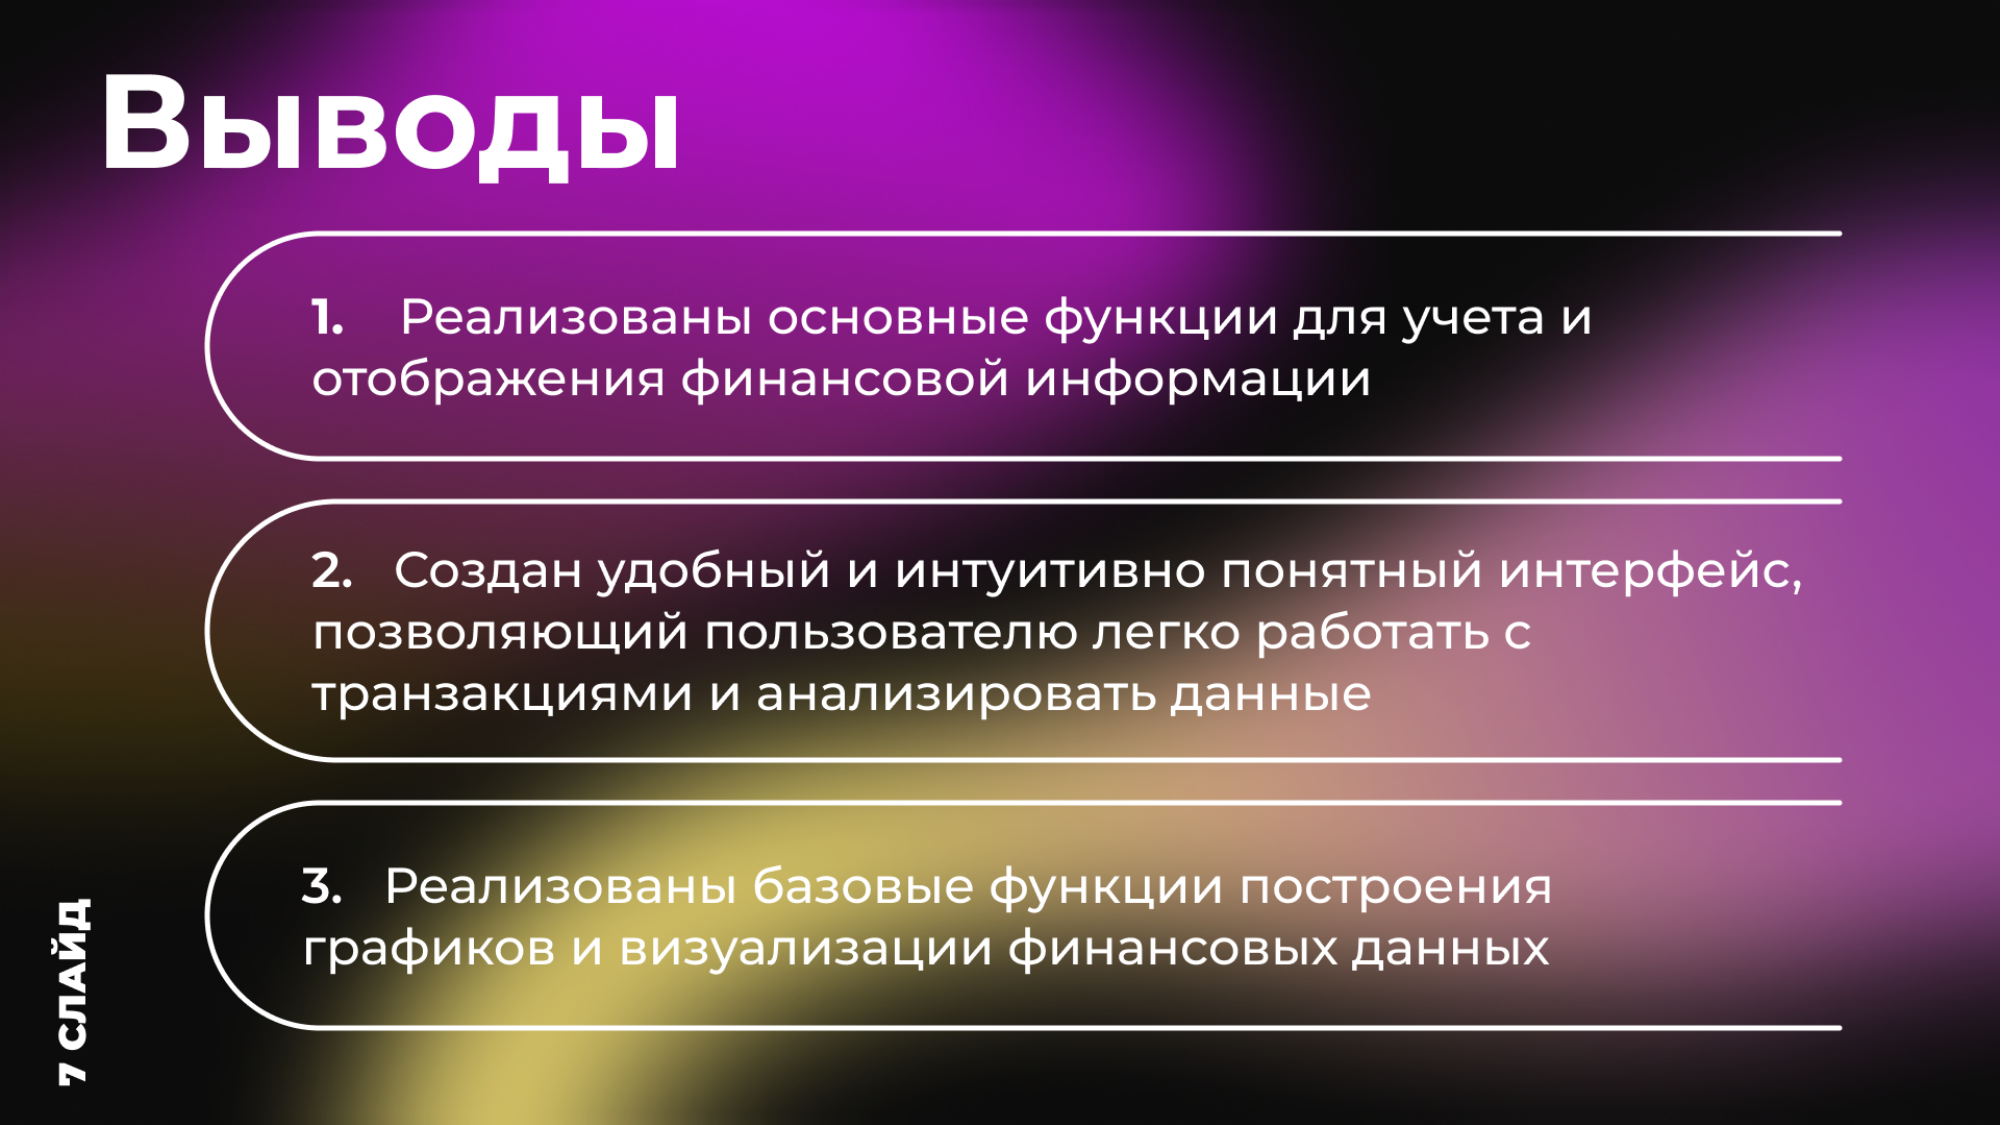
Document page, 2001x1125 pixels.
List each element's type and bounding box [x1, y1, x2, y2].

list [0, 0, 2000, 1125]
